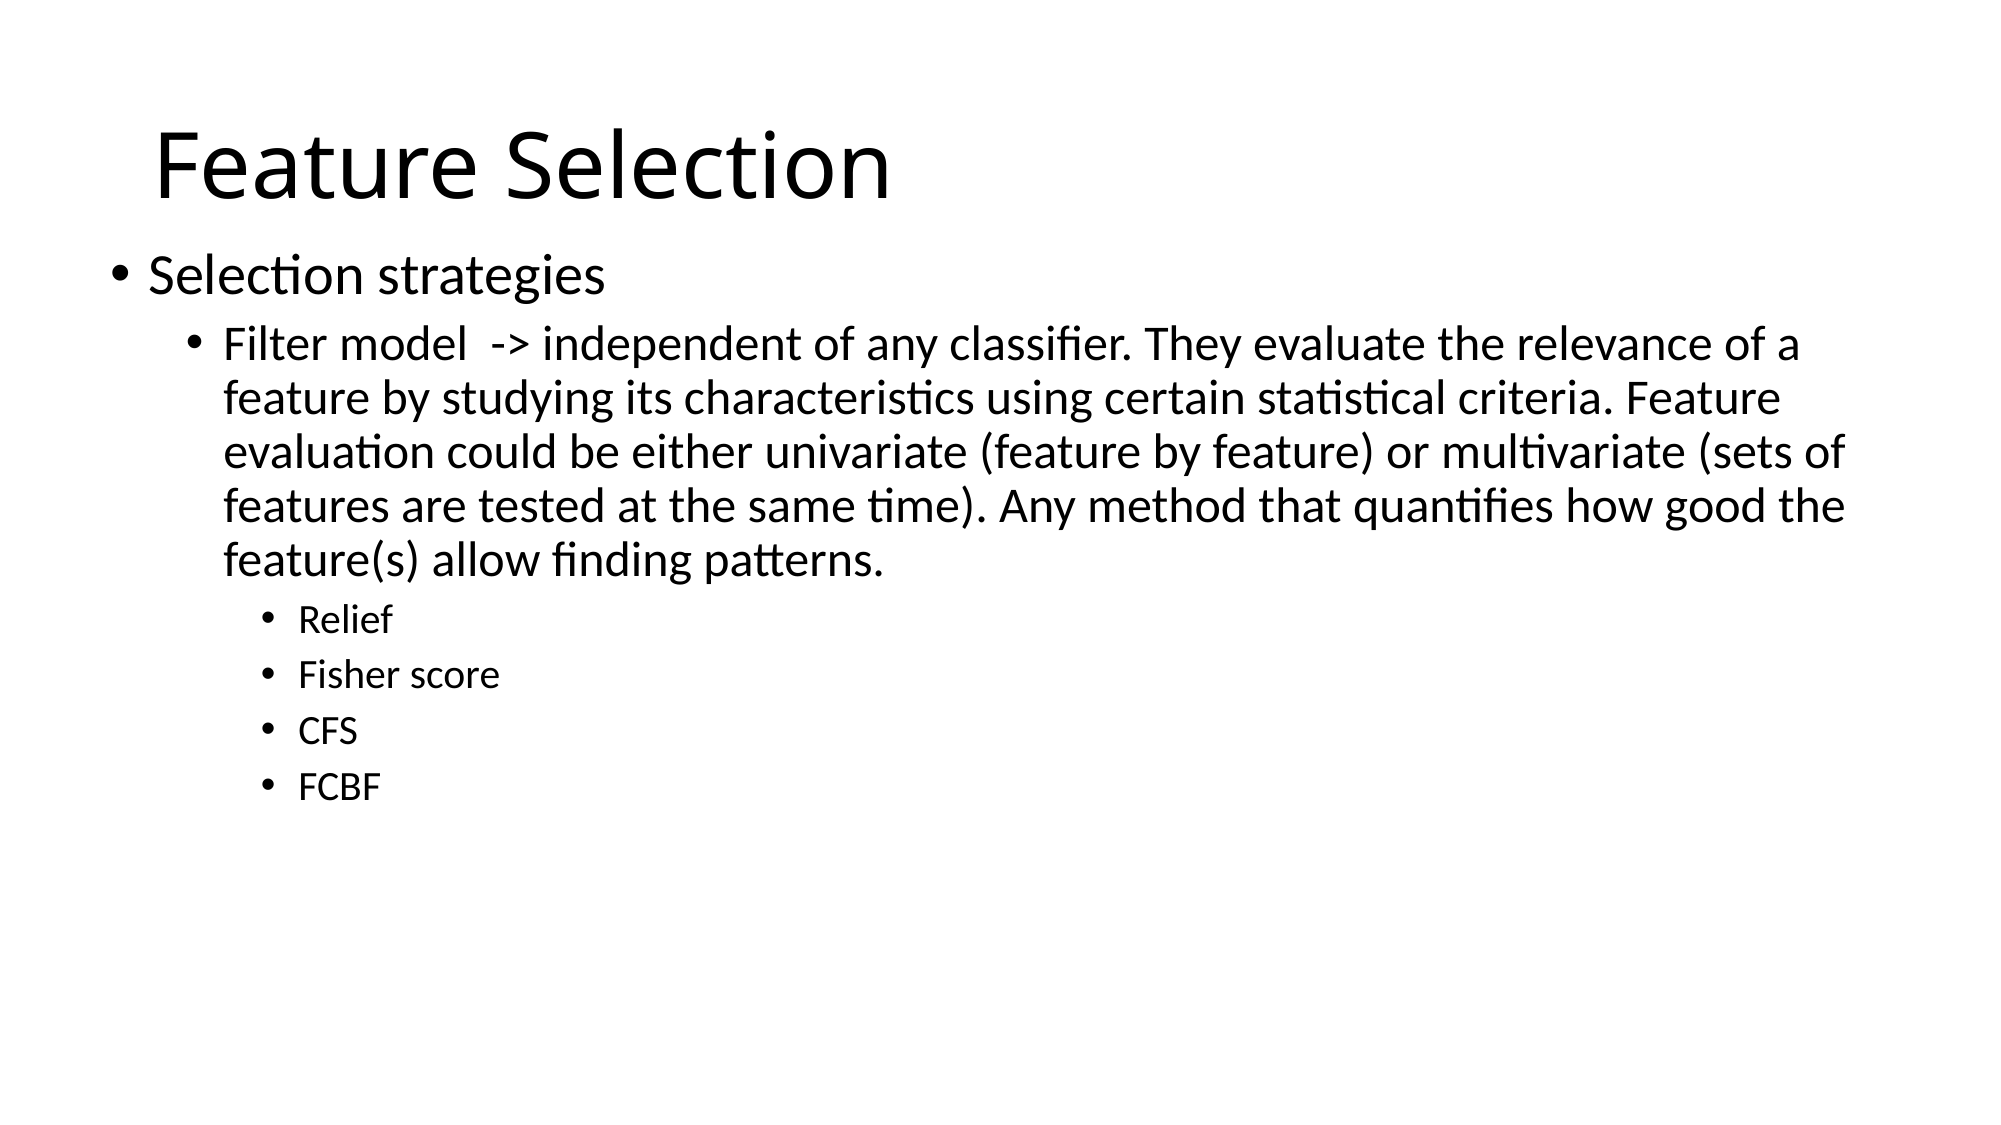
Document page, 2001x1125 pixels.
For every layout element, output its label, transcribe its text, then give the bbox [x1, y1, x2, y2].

title Feature Selection [137, 59, 1863, 236]
list Selection strategies Filter model -> independent of any classifier. They evaluate the relevance of a feature by studying its characteristics using certain statistical criteria. Feature evaluation could be either univariate (feature by feature) or multivariate (sets of features are tested at the same time). Any method that quantifies how good the feature(s) allow finding patterns. Relief Fisher score CFS FCBF [95, 236, 1941, 1084]
